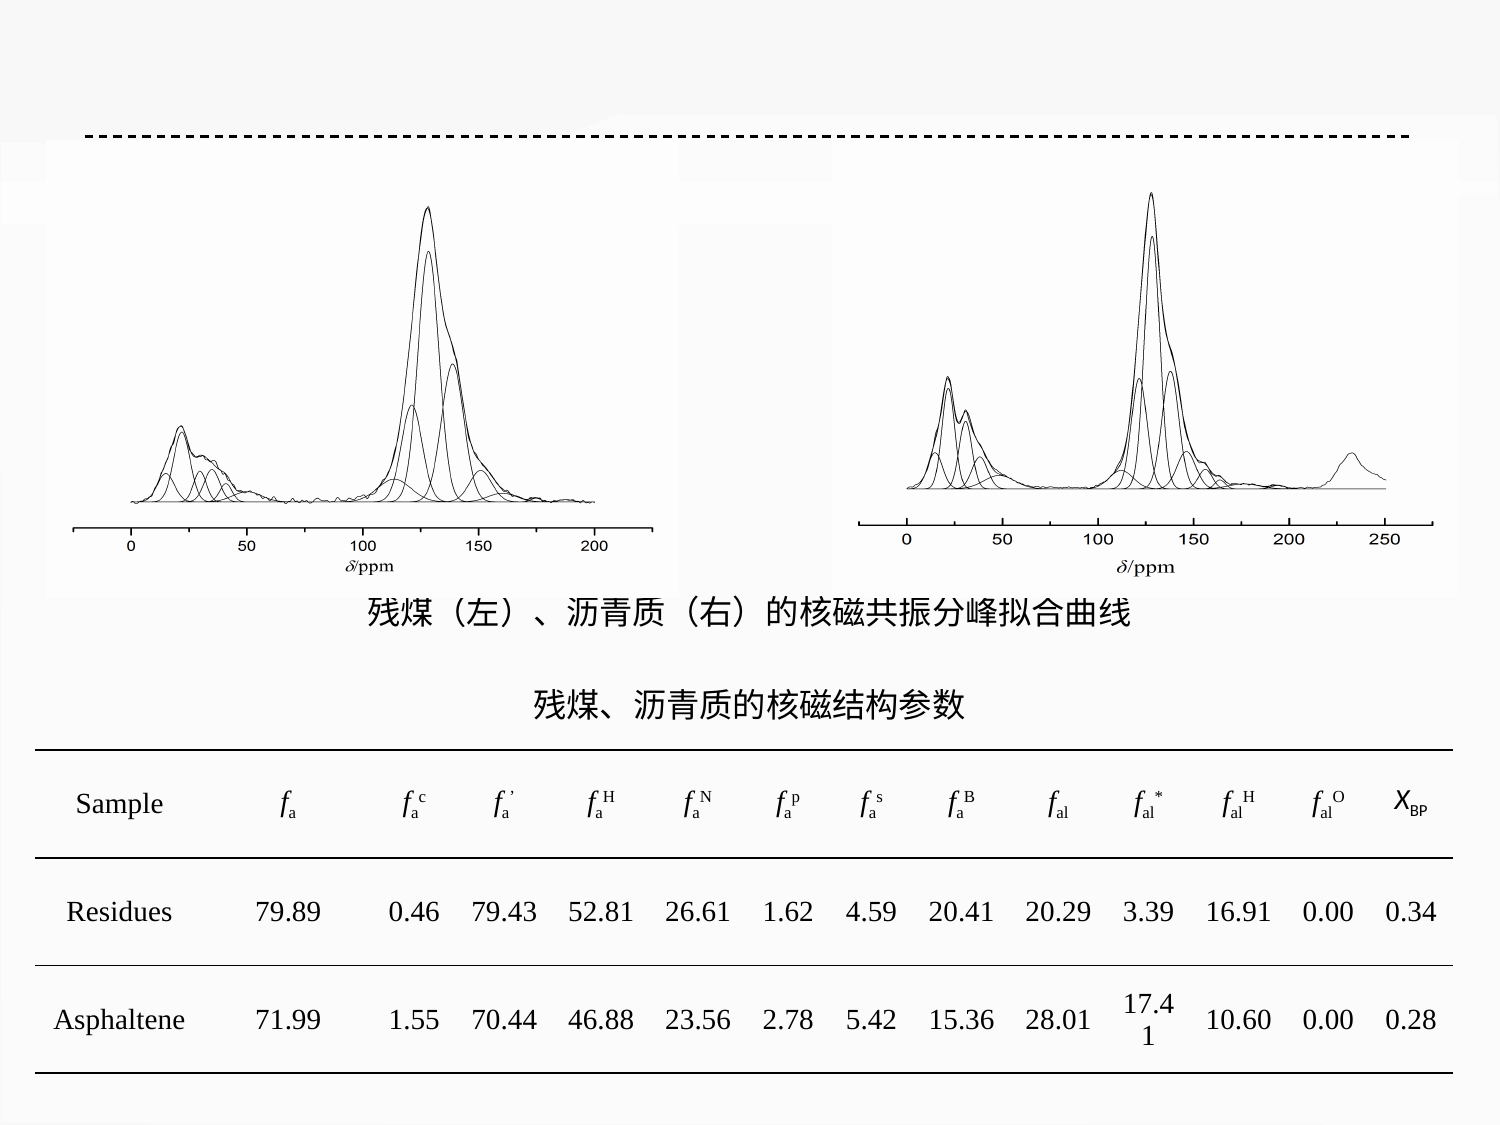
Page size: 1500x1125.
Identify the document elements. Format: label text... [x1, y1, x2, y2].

table_cell Residues [35, 859, 204, 965]
table_header fa [204, 751, 373, 857]
table_cell 71.99 [204, 966, 373, 1072]
table_header faN [650, 751, 746, 857]
table_header fa’ [456, 751, 553, 857]
table_header fas [830, 751, 913, 857]
table_header faH [553, 751, 650, 857]
list 残煤（左）、沥青质（右）的核磁共振分峰拟合曲线 残煤、沥青质的核磁结构参数 [57, 210, 1442, 749]
table_cell 0.46 [373, 859, 456, 965]
table_cell 20.41 [913, 859, 1010, 965]
table_cell Asphaltene [35, 966, 204, 1072]
table_header Sample [35, 751, 204, 857]
table_header fac [373, 751, 456, 857]
picture [46, 140, 679, 598]
picture [831, 140, 1459, 598]
table_cell 23.56 [650, 966, 746, 1072]
table_cell 3.39 [1107, 859, 1190, 965]
table_header fal* [1107, 751, 1190, 857]
table_cell 0.00 [1287, 859, 1370, 965]
table_cell 16.91 [1190, 859, 1287, 965]
table_cell 0.34 [1370, 859, 1453, 965]
table_cell 2.78 [746, 966, 830, 1072]
table_header fap [746, 751, 830, 857]
table_header falO [1287, 751, 1370, 857]
table_header faB [913, 751, 1010, 857]
table_header XBP [1370, 751, 1453, 857]
table_cell 17.41 [1107, 966, 1190, 1072]
table_header falH [1190, 751, 1287, 857]
table_cell 52.81 [553, 859, 650, 965]
table_cell 46.88 [553, 966, 650, 1072]
table_cell 70.44 [456, 966, 553, 1072]
table_cell 20.29 [1010, 859, 1107, 965]
table_cell 28.01 [1010, 966, 1107, 1072]
table_cell 5.42 [830, 966, 913, 1072]
table_cell 79.89 [204, 859, 373, 965]
table_cell 26.61 [650, 859, 746, 965]
table_cell 0.00 [1287, 966, 1370, 1072]
table_cell 79.43 [456, 859, 553, 965]
table_cell 1.62 [746, 859, 830, 965]
table_header fal [1010, 751, 1107, 857]
table_cell 10.60 [1190, 966, 1287, 1072]
table_cell 0.28 [1370, 966, 1453, 1072]
table_cell 1.55 [373, 966, 456, 1072]
table_cell 4.59 [830, 859, 913, 965]
table_cell 15.36 [913, 966, 1010, 1072]
